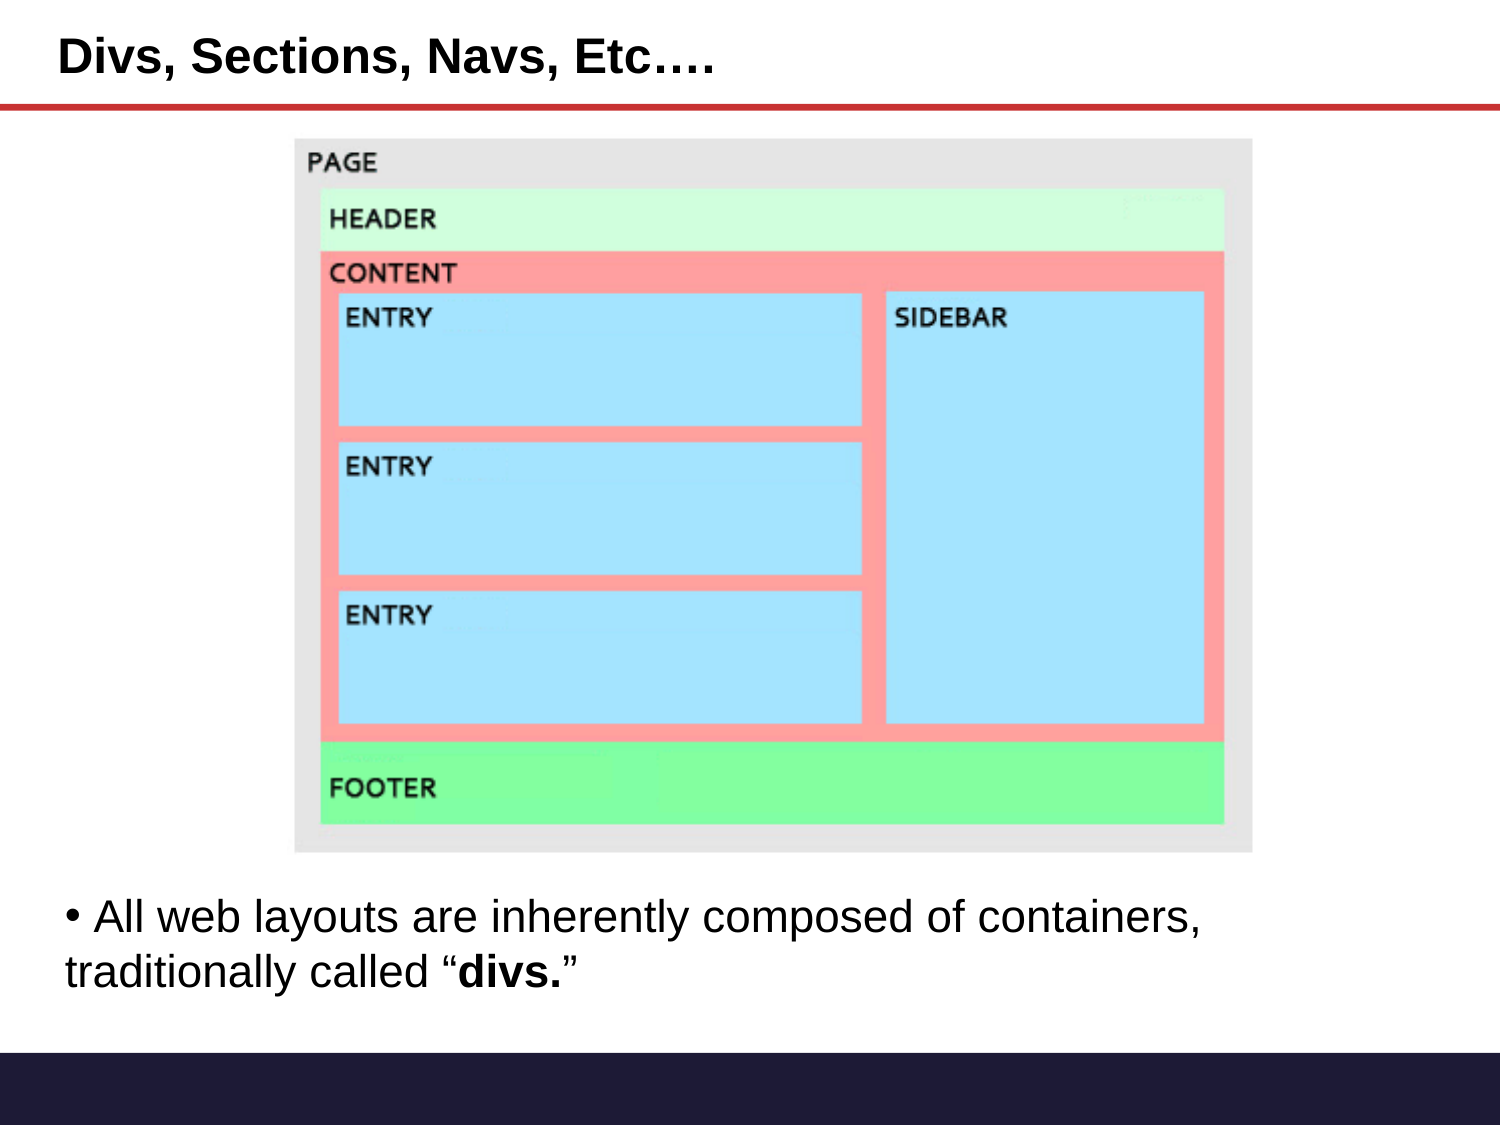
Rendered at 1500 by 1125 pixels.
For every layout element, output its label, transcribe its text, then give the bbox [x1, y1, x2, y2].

text_box Divs, Sections, Navs, Etc…. [49, 16, 988, 91]
text_box All web layouts are inherently composed of containers, traditionally called “divs.” [50, 871, 1463, 1012]
picture [287, 128, 1263, 861]
